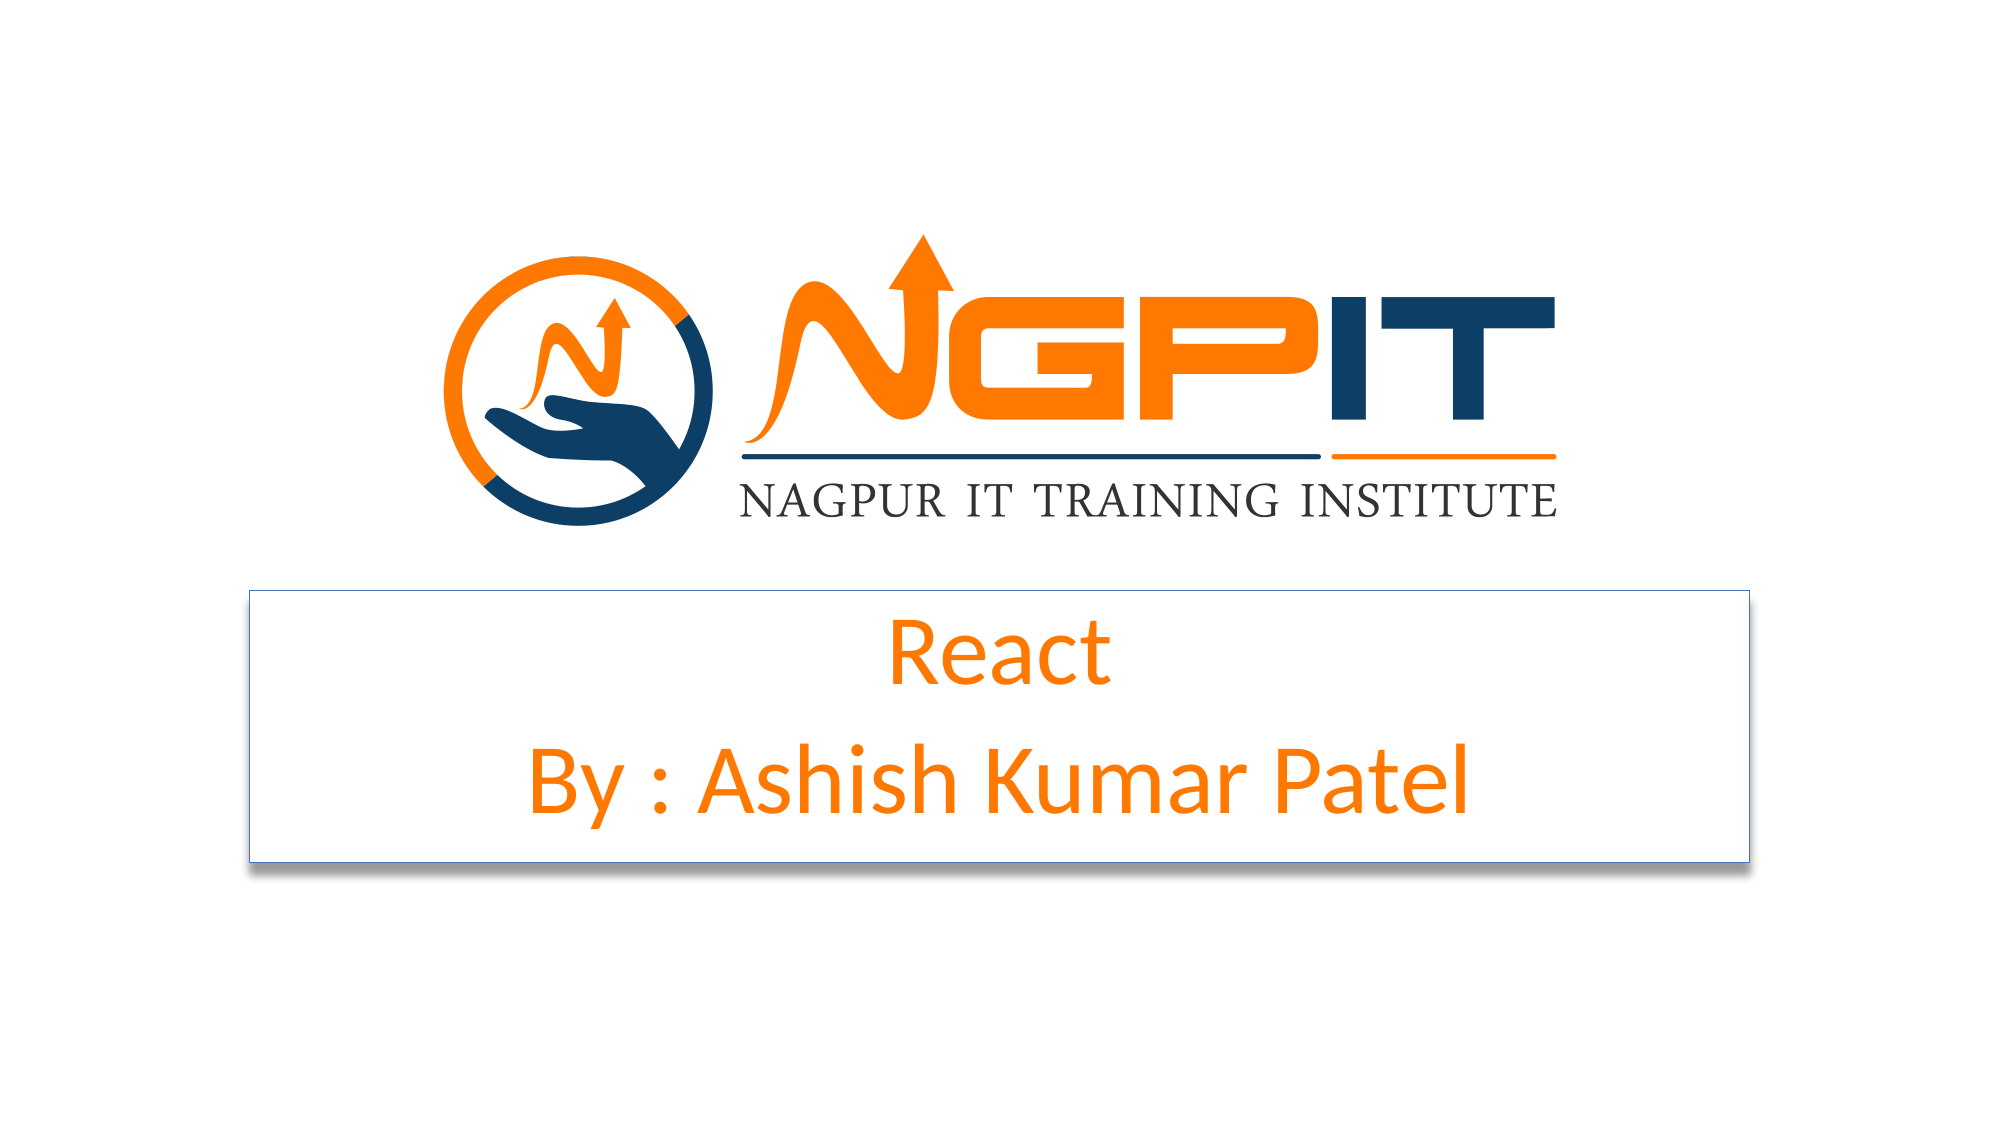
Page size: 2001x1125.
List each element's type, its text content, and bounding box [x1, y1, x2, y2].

subtitle React By : Ashish Kumar Patel [249, 590, 1750, 863]
title [249, 184, 1750, 576]
picture [443, 234, 1557, 526]
